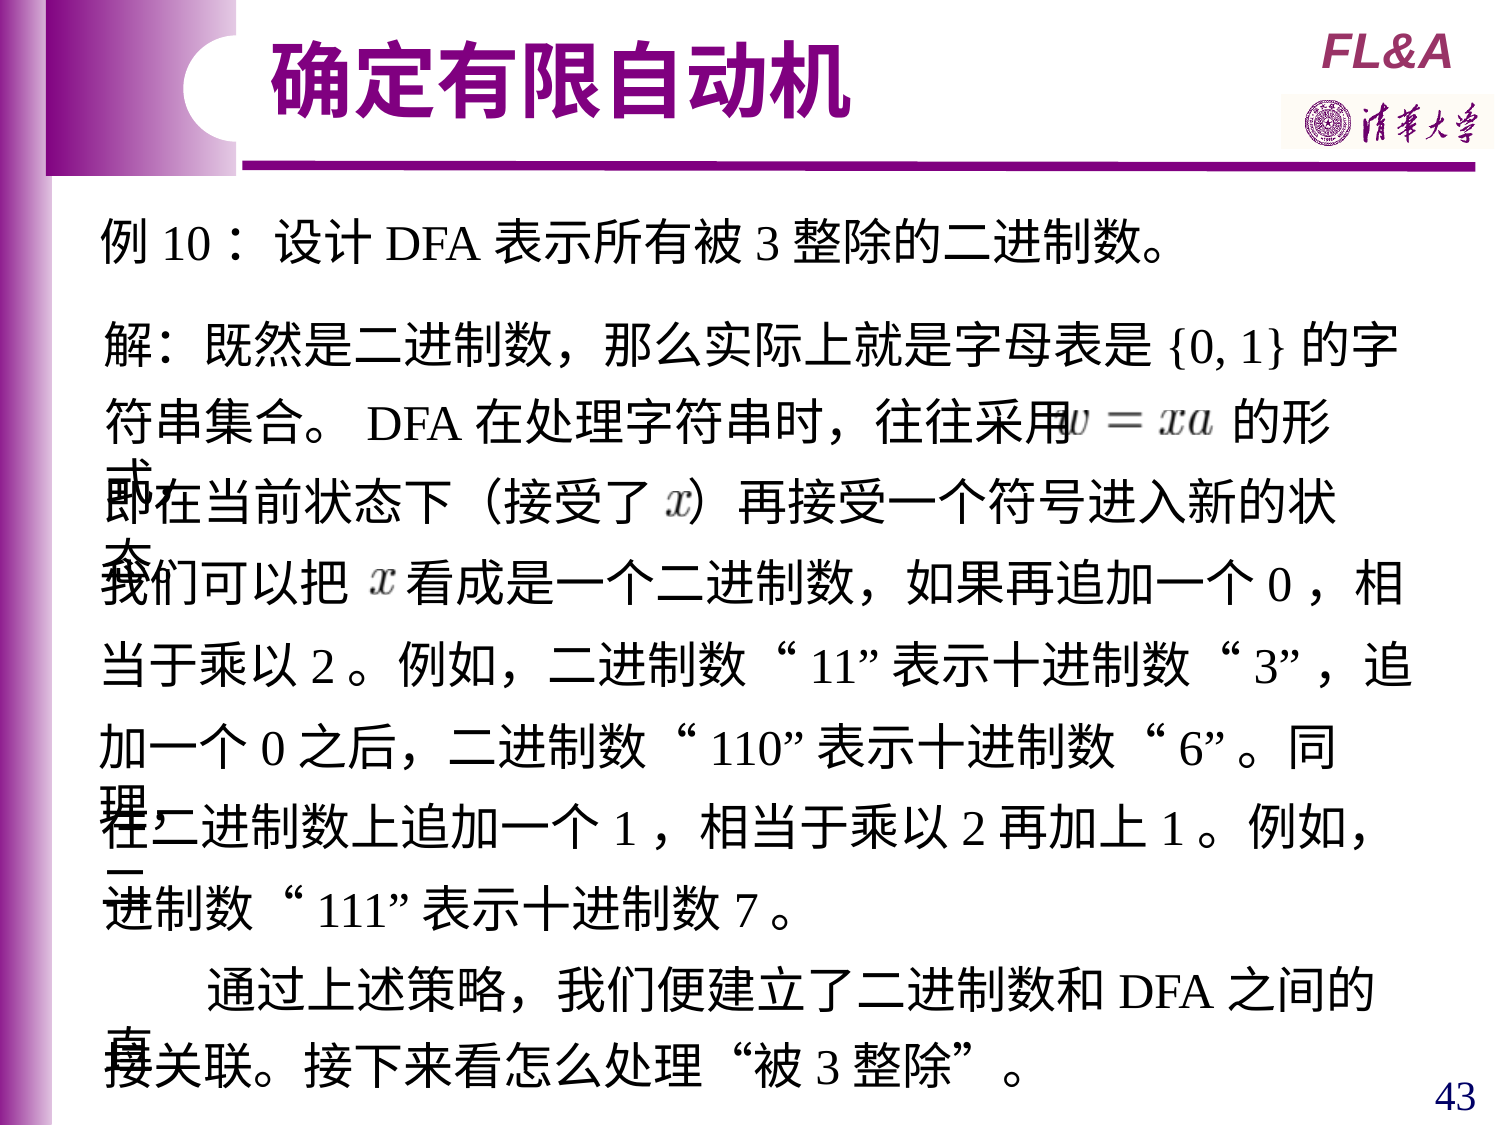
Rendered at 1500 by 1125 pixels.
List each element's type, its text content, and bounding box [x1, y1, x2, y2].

text_box 43 [1411, 1061, 1500, 1125]
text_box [83, 306, 1441, 946]
text_box 例10：设计DFA表示所有被3整除的二进制数。 [84, 202, 1436, 278]
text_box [88, 951, 1441, 1104]
text_box 确定有限自动机 [242, 32, 880, 137]
picture [1281, 94, 1495, 149]
